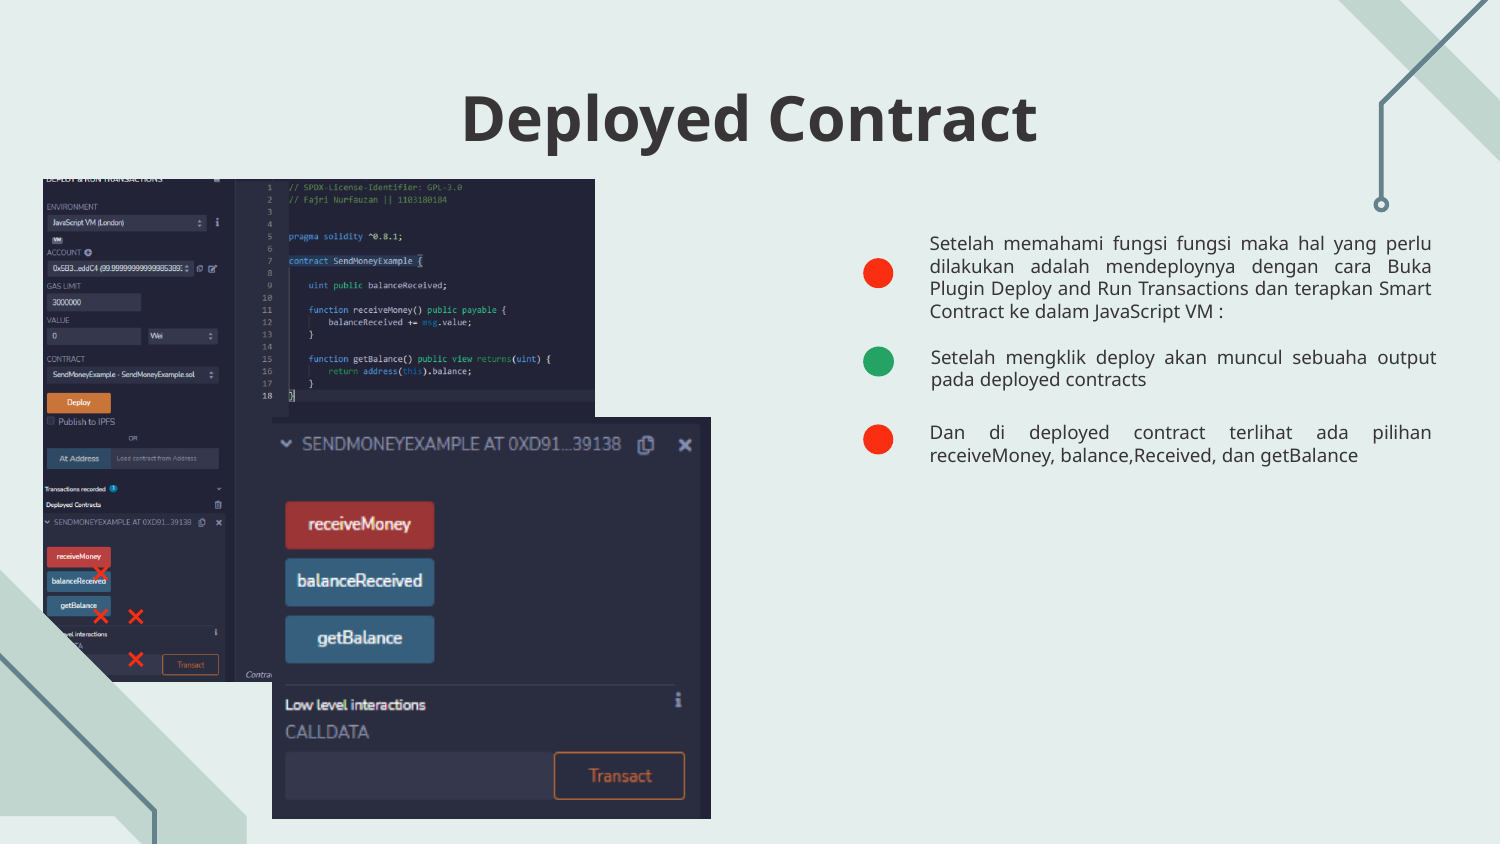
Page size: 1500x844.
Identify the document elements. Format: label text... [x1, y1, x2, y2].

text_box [0, 184, 650, 844]
text_box [863, 258, 894, 289]
subtitle Setelah mengklik deploy akan muncul sebuaha output pada deployed contracts [915, 326, 1452, 410]
subtitle Setelah memahami fungsi fungsi maka hal yang perlu dilakukan adalah mendeploynya dengan cara Buka Plugin Deploy and Run Transactions dan terapkan Smart Contract ke dalam JavaScript VM : [914, 235, 1447, 319]
picture [42, 179, 596, 184]
picture [272, 417, 711, 819]
text_box [863, 346, 894, 377]
subtitle Dan di deployed contract terlihat ada pilihan receiveMoney, balance,Received, dan getBalance [914, 401, 1447, 485]
text_box [863, 424, 894, 455]
title Deployed Contract [118, 63, 1382, 161]
